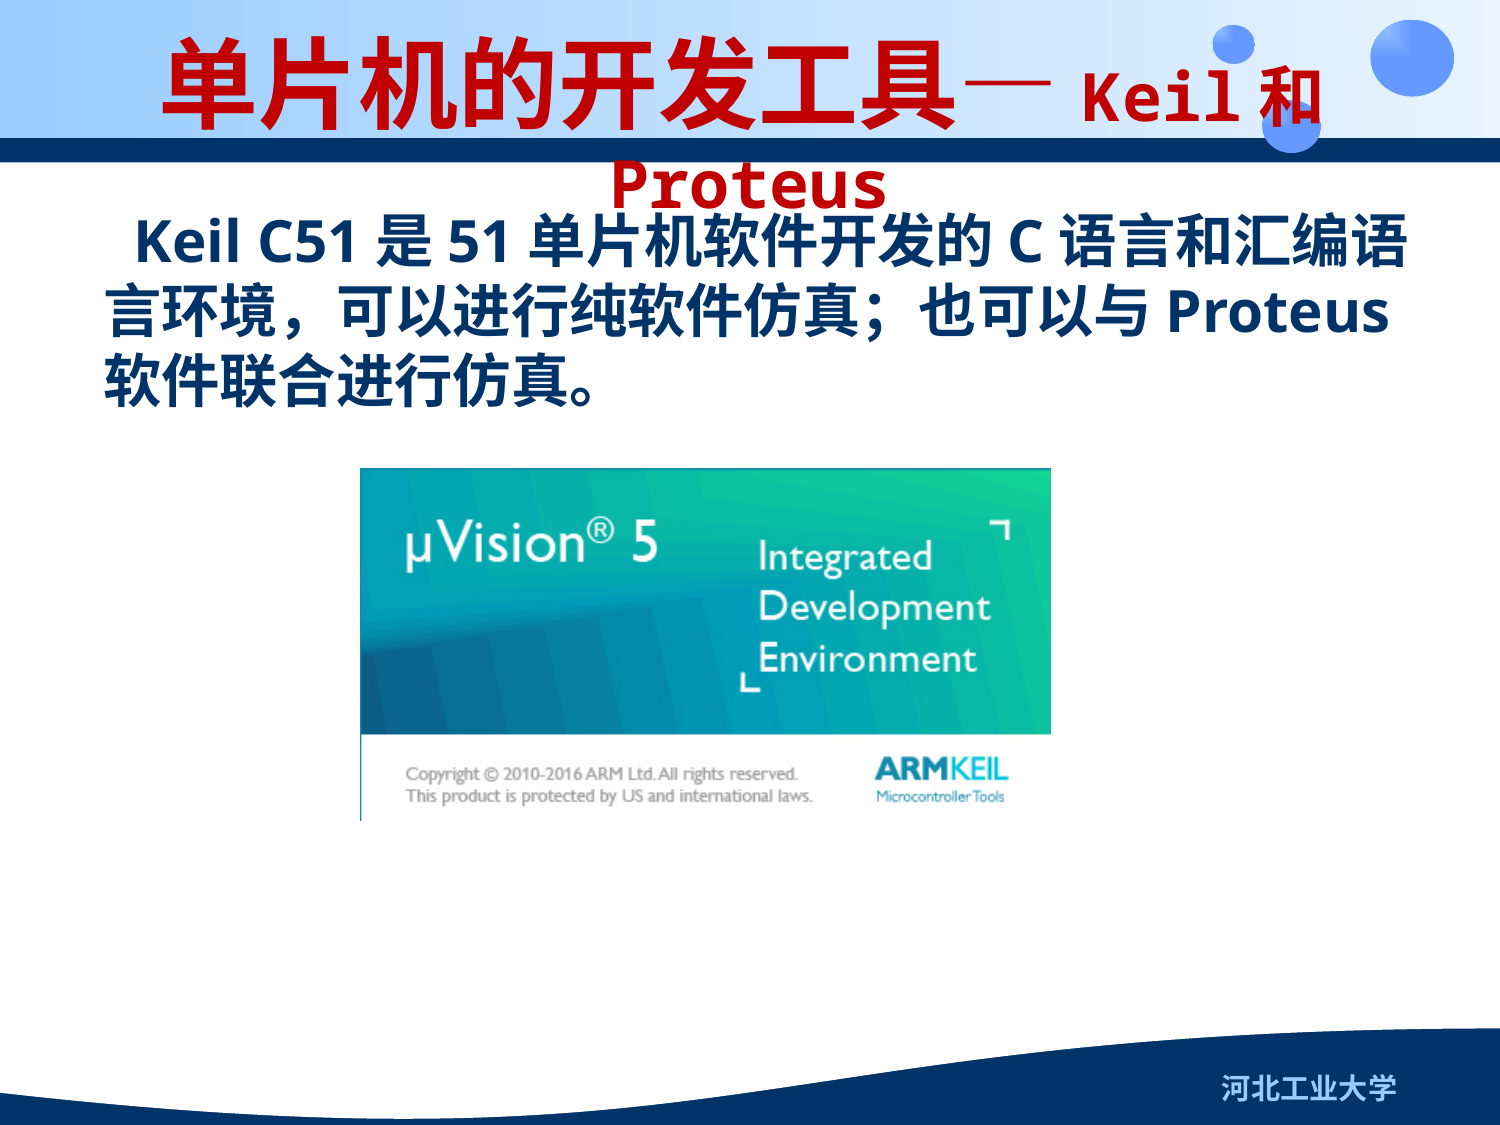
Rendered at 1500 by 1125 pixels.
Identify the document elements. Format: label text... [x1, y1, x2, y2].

text_box 单片机的开发工具—Keil和Proteus [41, 14, 1459, 230]
footer 河北工业大学 [962, 1062, 1413, 1113]
picture [359, 468, 1051, 821]
text_box Keil C51是51单片机软件开发的C语言和汇编语言环境，可以进行纯软件仿真；也可以与Proteus软件联合进行仿真。 [88, 196, 1436, 421]
